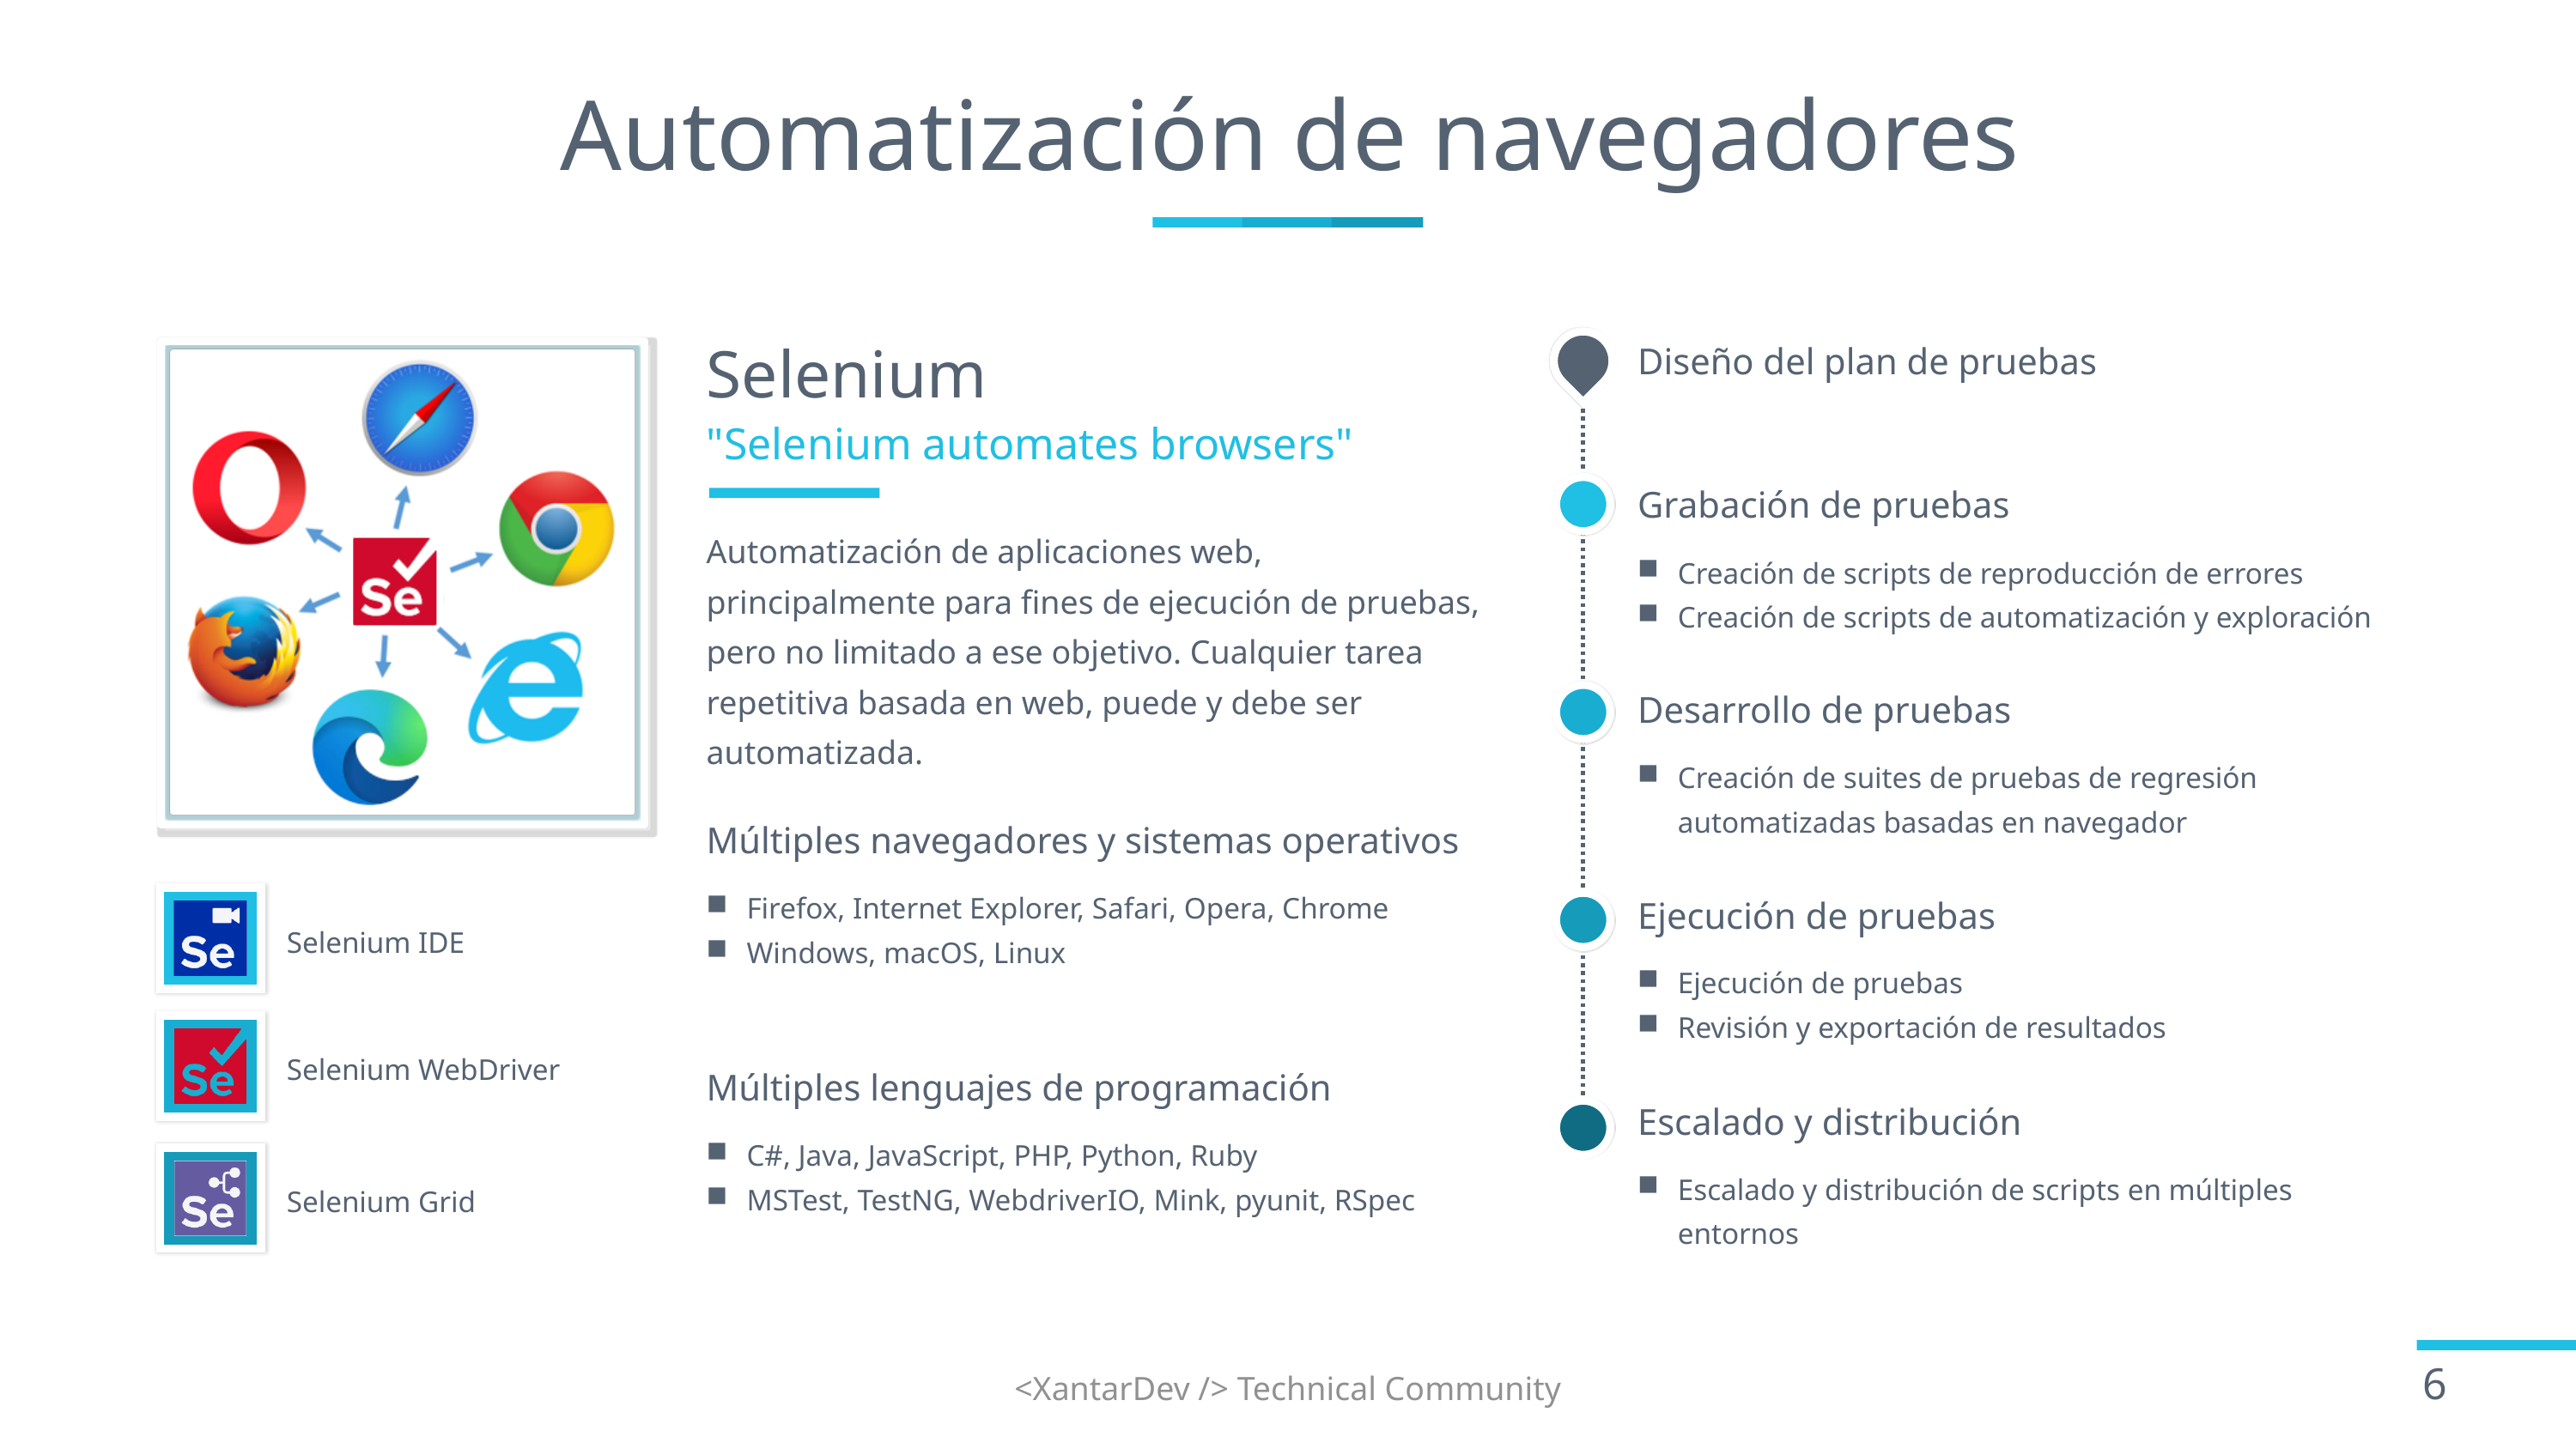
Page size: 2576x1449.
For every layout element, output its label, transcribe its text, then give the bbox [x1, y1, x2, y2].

list Selenium Grid [274, 1156, 641, 1236]
list Selenium WebDriver [274, 1024, 641, 1104]
list Múltiples navegadores y sistemas operativos [693, 805, 1508, 873]
list "Selenium automates browsers" [693, 399, 1509, 486]
list Grabación de pruebas [1625, 470, 2419, 538]
list Selenium IDE [274, 896, 641, 976]
list Ejecución de pruebas [1625, 880, 2419, 949]
list Escalado y distribución [1625, 1086, 2419, 1155]
list Ejecución de pruebas Revisión y exportación de resultados [1625, 949, 2419, 1072]
picture [165, 344, 641, 821]
list Desarrollo de pruebas [1625, 675, 2419, 743]
list Escalado y distribución de scripts en múltiples entornos [1625, 1155, 2419, 1278]
picture [174, 1161, 246, 1236]
list Creación de scripts de reproducción de errores Creación de scripts de automatización y exploración [1625, 538, 2419, 662]
list C#, Java, JavaScript, PHP, Python, Ruby MSTest, TestNG, WebdriverIO, Mink, pyunit, RSpec [693, 1121, 1508, 1283]
slide_number 6 [2409, 1351, 2576, 1421]
picture [173, 900, 247, 976]
list Múltiples lenguajes de programación [693, 1052, 1508, 1121]
list Diseño del plan de pruebas [1625, 326, 2419, 396]
list Selenium [693, 318, 1509, 399]
list Automatización de aplicaciones web, principalmente para fines de ejecución de pruebas, pero no limitado a ese objetivo. Cualquier tarea repetitiva basada en web, puede y debe ser automatizada. [693, 513, 1509, 780]
list Creación de suites de pruebas de regresión automatizadas basadas en navegador [1625, 743, 2419, 867]
list Firefox, Internet Explorer, Safari, Opera, Chrome Windows, macOS, Linux [693, 873, 1508, 1035]
footer <XantarDev /> Technical Community [853, 1349, 1723, 1427]
picture [174, 1028, 246, 1104]
title Automatización de navegadores [69, 49, 2512, 230]
